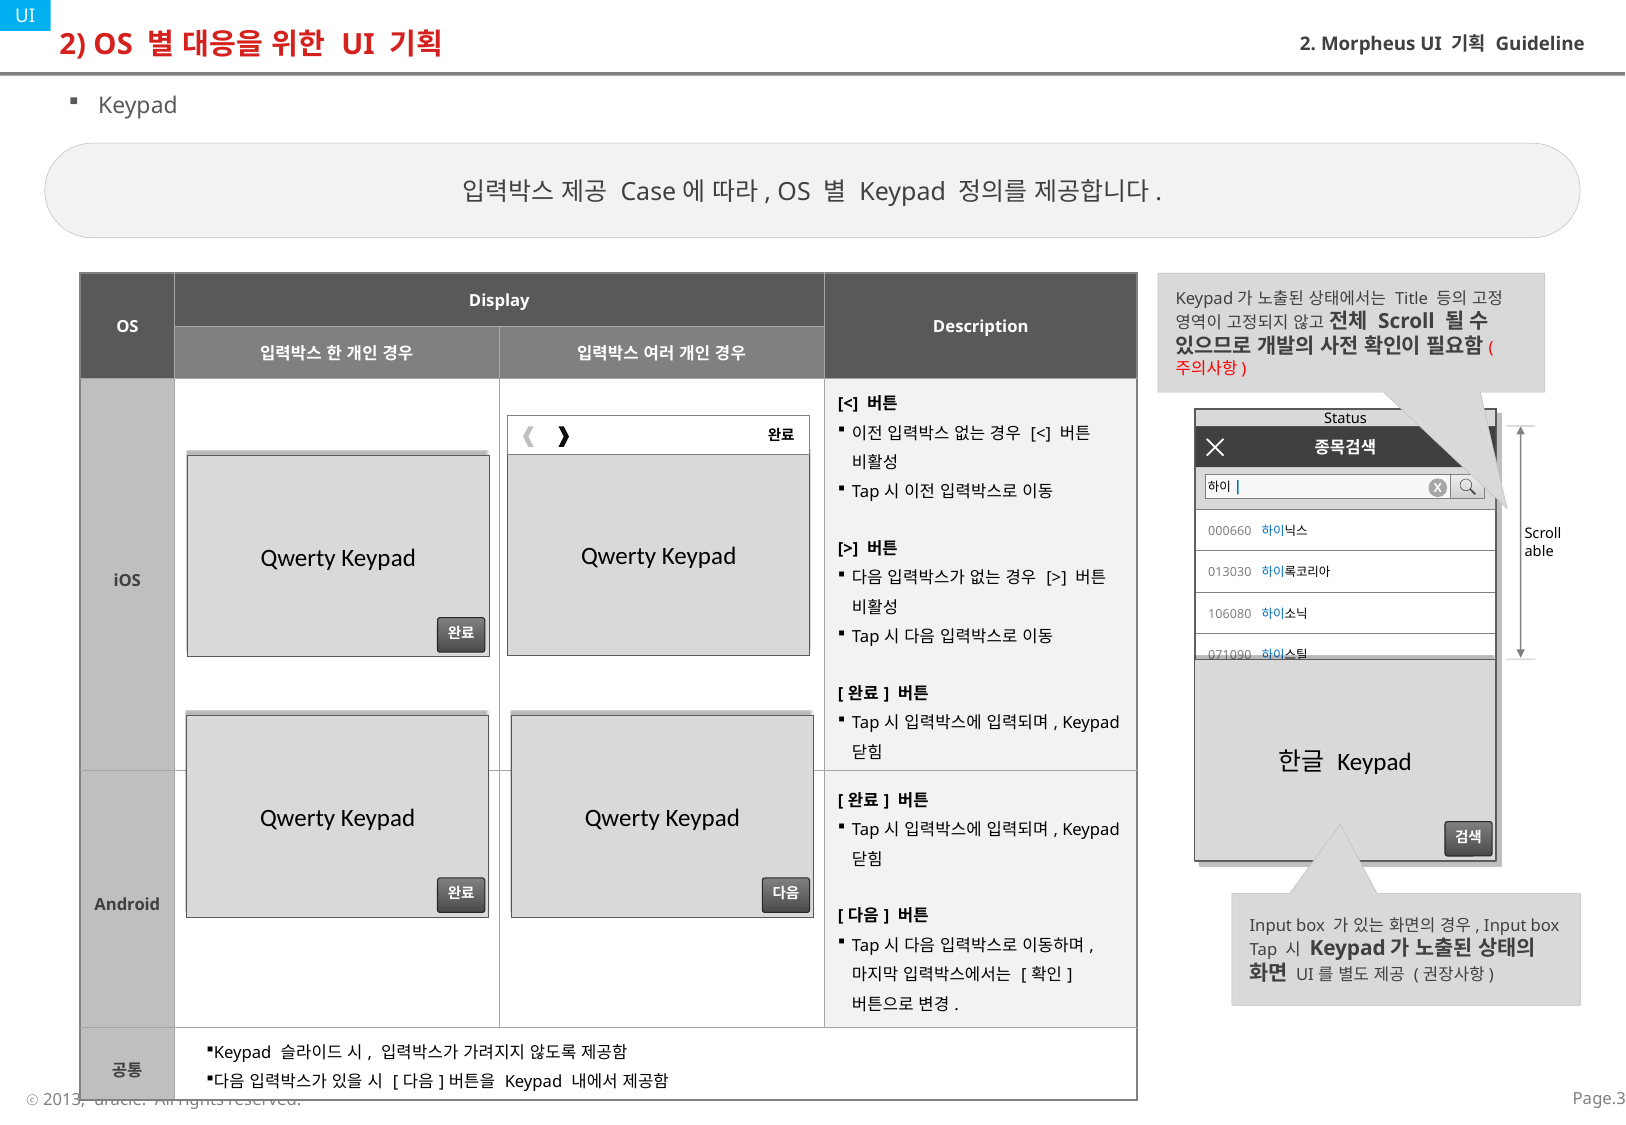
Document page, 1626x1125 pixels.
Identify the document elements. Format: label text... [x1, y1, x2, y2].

list 2. Morpheus UI 기획 Guideline [1032, 23, 1600, 66]
table_cell [175, 379, 499, 770]
text_box X [1428, 478, 1445, 498]
table_header OS [81, 274, 174, 378]
text_box Keypad가 노출된 상태에서는 Title 등의 고정 영역이 고정되지 않고 전체 Scroll 될 수 있으므로 개발의 사전 확인이 필요함(주의사항) [1155, 271, 1547, 407]
table_cell 071090 하이스틸 [1196, 634, 1495, 655]
table_cell 106080 하이소닉 [1196, 593, 1495, 633]
table_cell [500, 379, 824, 770]
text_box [1450, 475, 1485, 499]
table_cell [<] 버튼 이전 입력박스 없는 경우 [<] 버튼 비활성 Tap시 이전 입력박스로 이동 [>] 버튼 다음 입력박스가 없는 경우 [>] 버튼 비활성 Tap시 다음 입력박스로 이동 [완료] 버튼 Tap시 입력박스에 입력되며, Keypad 닫힘 [825, 379, 1136, 770]
title 2) OS 별 대응을 위한 UI 기획 [44, 11, 1595, 74]
list Keypad [53, 83, 1463, 126]
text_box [511, 715, 814, 918]
table_cell [완료] 버튼 Tap시 입력박스에 입력되며, Keypad 닫힘 [다음] 버튼 Tap시 다음 입력박스로 이동하며, 마지막 입력박스에서는 [확인] 버튼으로 변경. [825, 771, 1136, 1027]
table_cell Keypad 슬라이드 시, 입력박스가 가려지지 않도록 제공함 다음 입력박스가 있을 시 [다음]버튼을 Keypad 내에서 제공함 [175, 1028, 1136, 1099]
table_cell [175, 771, 499, 1027]
list 입력박스 제공 Case에 따라, OS 별 Keypad 정의를 제공합니다. [77, 154, 1548, 226]
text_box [1194, 408, 1497, 468]
table_header Display [175, 274, 824, 326]
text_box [507, 414, 810, 656]
table_cell Android [81, 771, 174, 1027]
table_cell iOS [81, 379, 174, 770]
text_box [1257, 475, 1446, 499]
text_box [522, 425, 570, 448]
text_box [1194, 659, 1497, 861]
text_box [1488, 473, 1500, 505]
table_cell [500, 771, 824, 1027]
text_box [186, 715, 489, 918]
text_box 하이| [1193, 474, 1257, 503]
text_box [186, 454, 490, 658]
table_cell 013030 하이록코리아 [1196, 551, 1495, 592]
table_header Description [825, 274, 1136, 378]
table_cell 입력박스 여러 개인 경우 [500, 327, 824, 378]
text_box Input box 가 있는 화면의 경우, Input box Tap 시 Keypad가 노출된 상태의 화면 UI를 별도 제공 (권장사항) [1229, 869, 1583, 1008]
table_cell 공통 [81, 1028, 174, 1099]
text_box [1196, 496, 1496, 511]
table_cell 입력박스 한 개인 경우 [175, 327, 499, 378]
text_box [1505, 425, 1567, 660]
table_header 000660 하이닉스 [1196, 510, 1495, 550]
